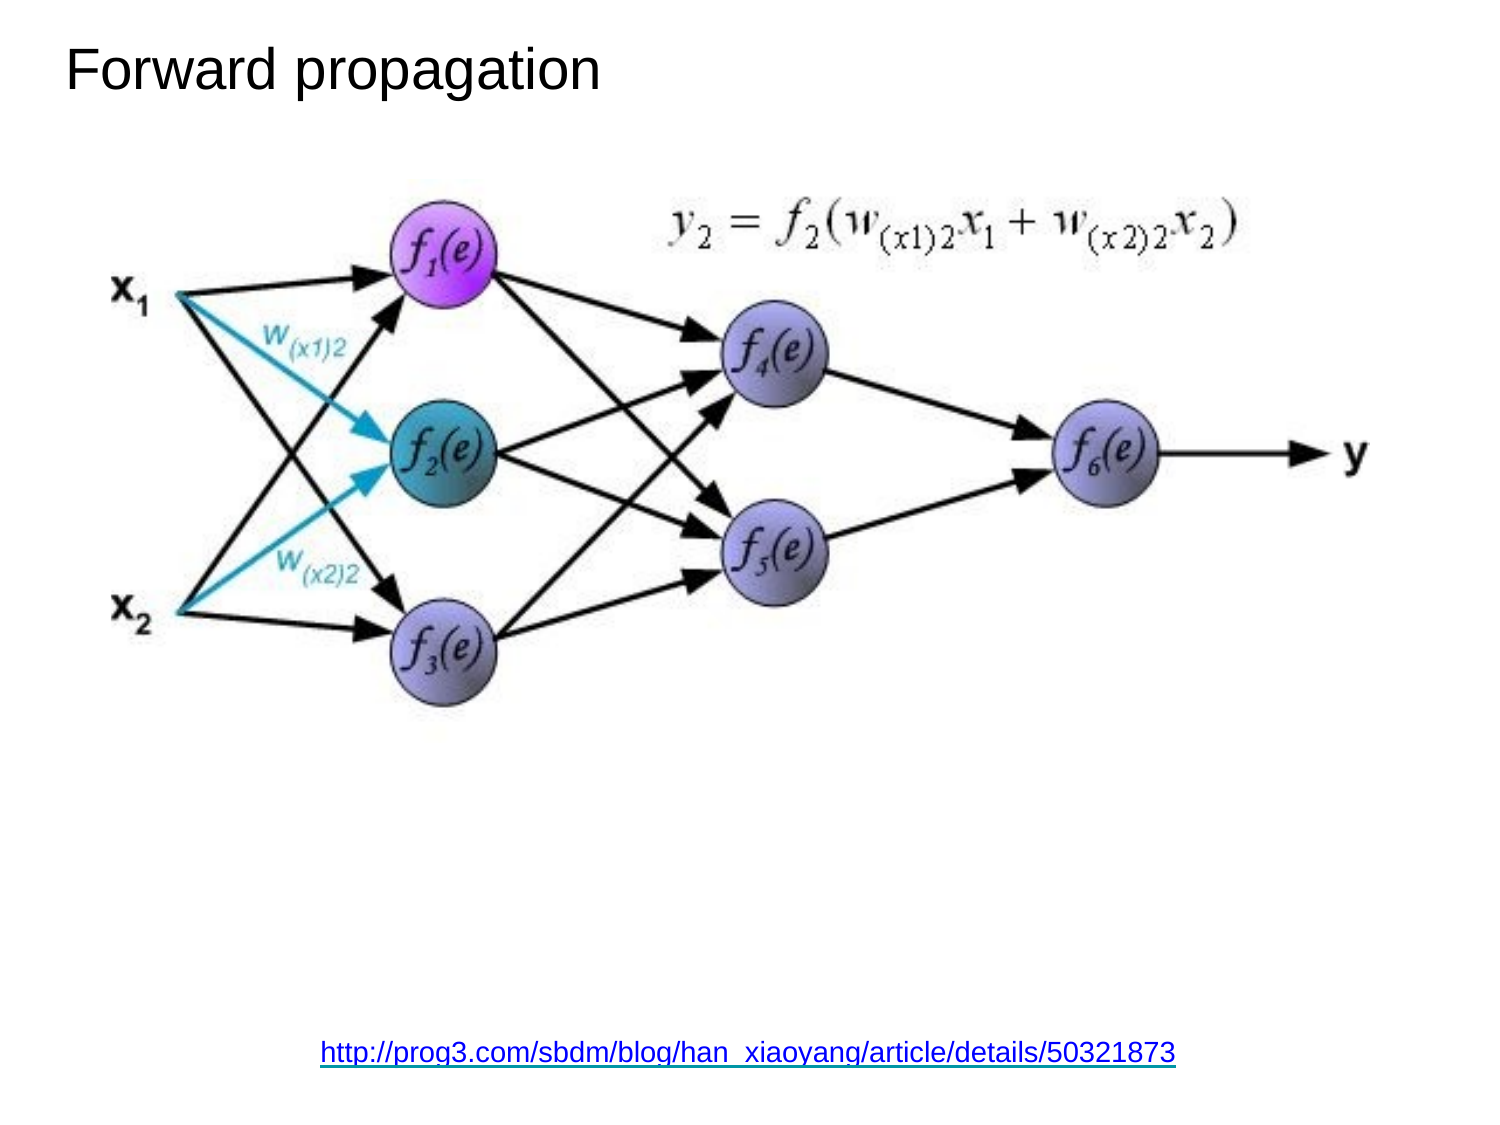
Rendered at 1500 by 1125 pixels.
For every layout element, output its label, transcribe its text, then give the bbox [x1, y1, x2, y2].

title Forward propagation [63, 29, 606, 219]
text_box [110, 179, 1370, 743]
text_box http://prog3.com/sbdm/blog/han_xiaoyang/article/details/50321873 [318, 1031, 1182, 1069]
